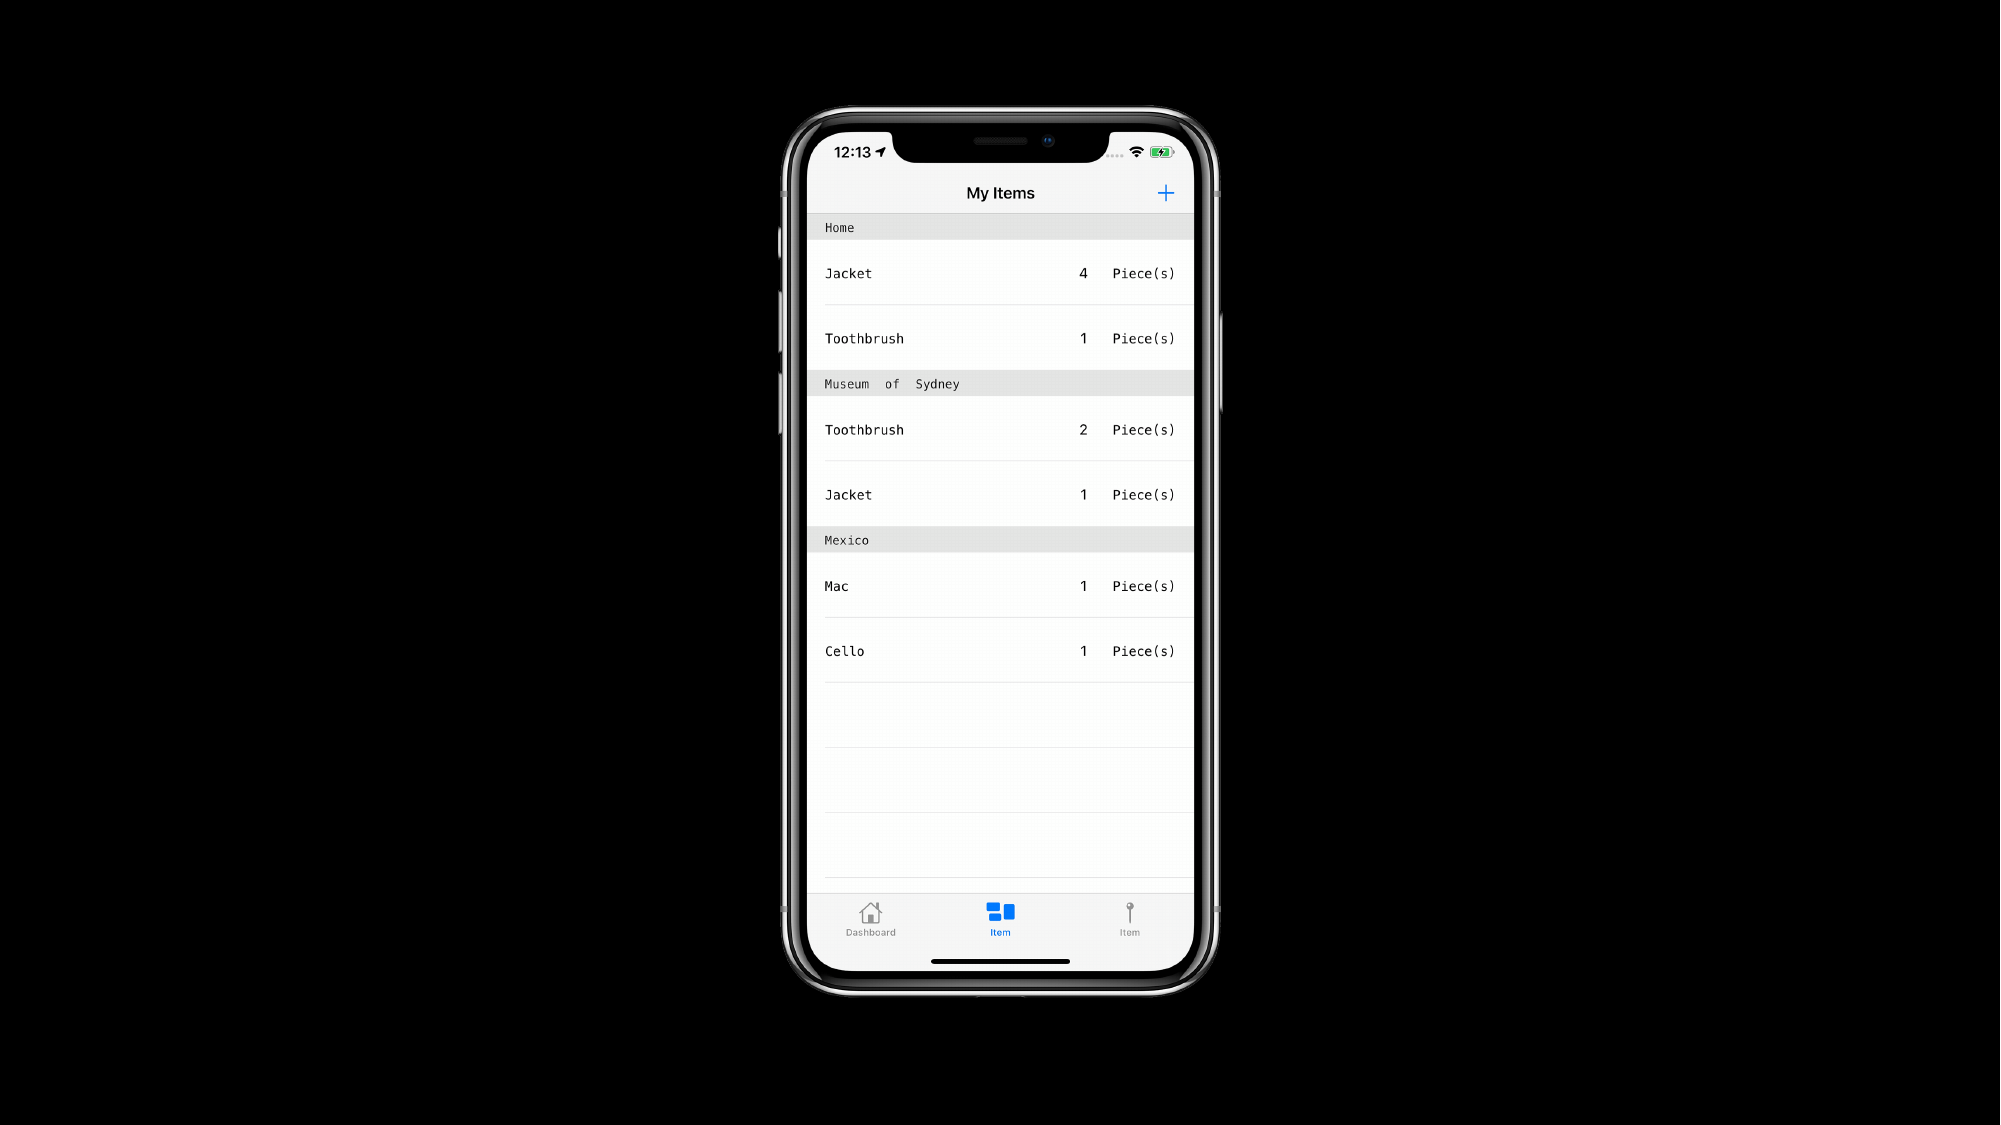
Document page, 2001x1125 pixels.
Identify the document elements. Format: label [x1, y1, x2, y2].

picture [717, 105, 1283, 1020]
